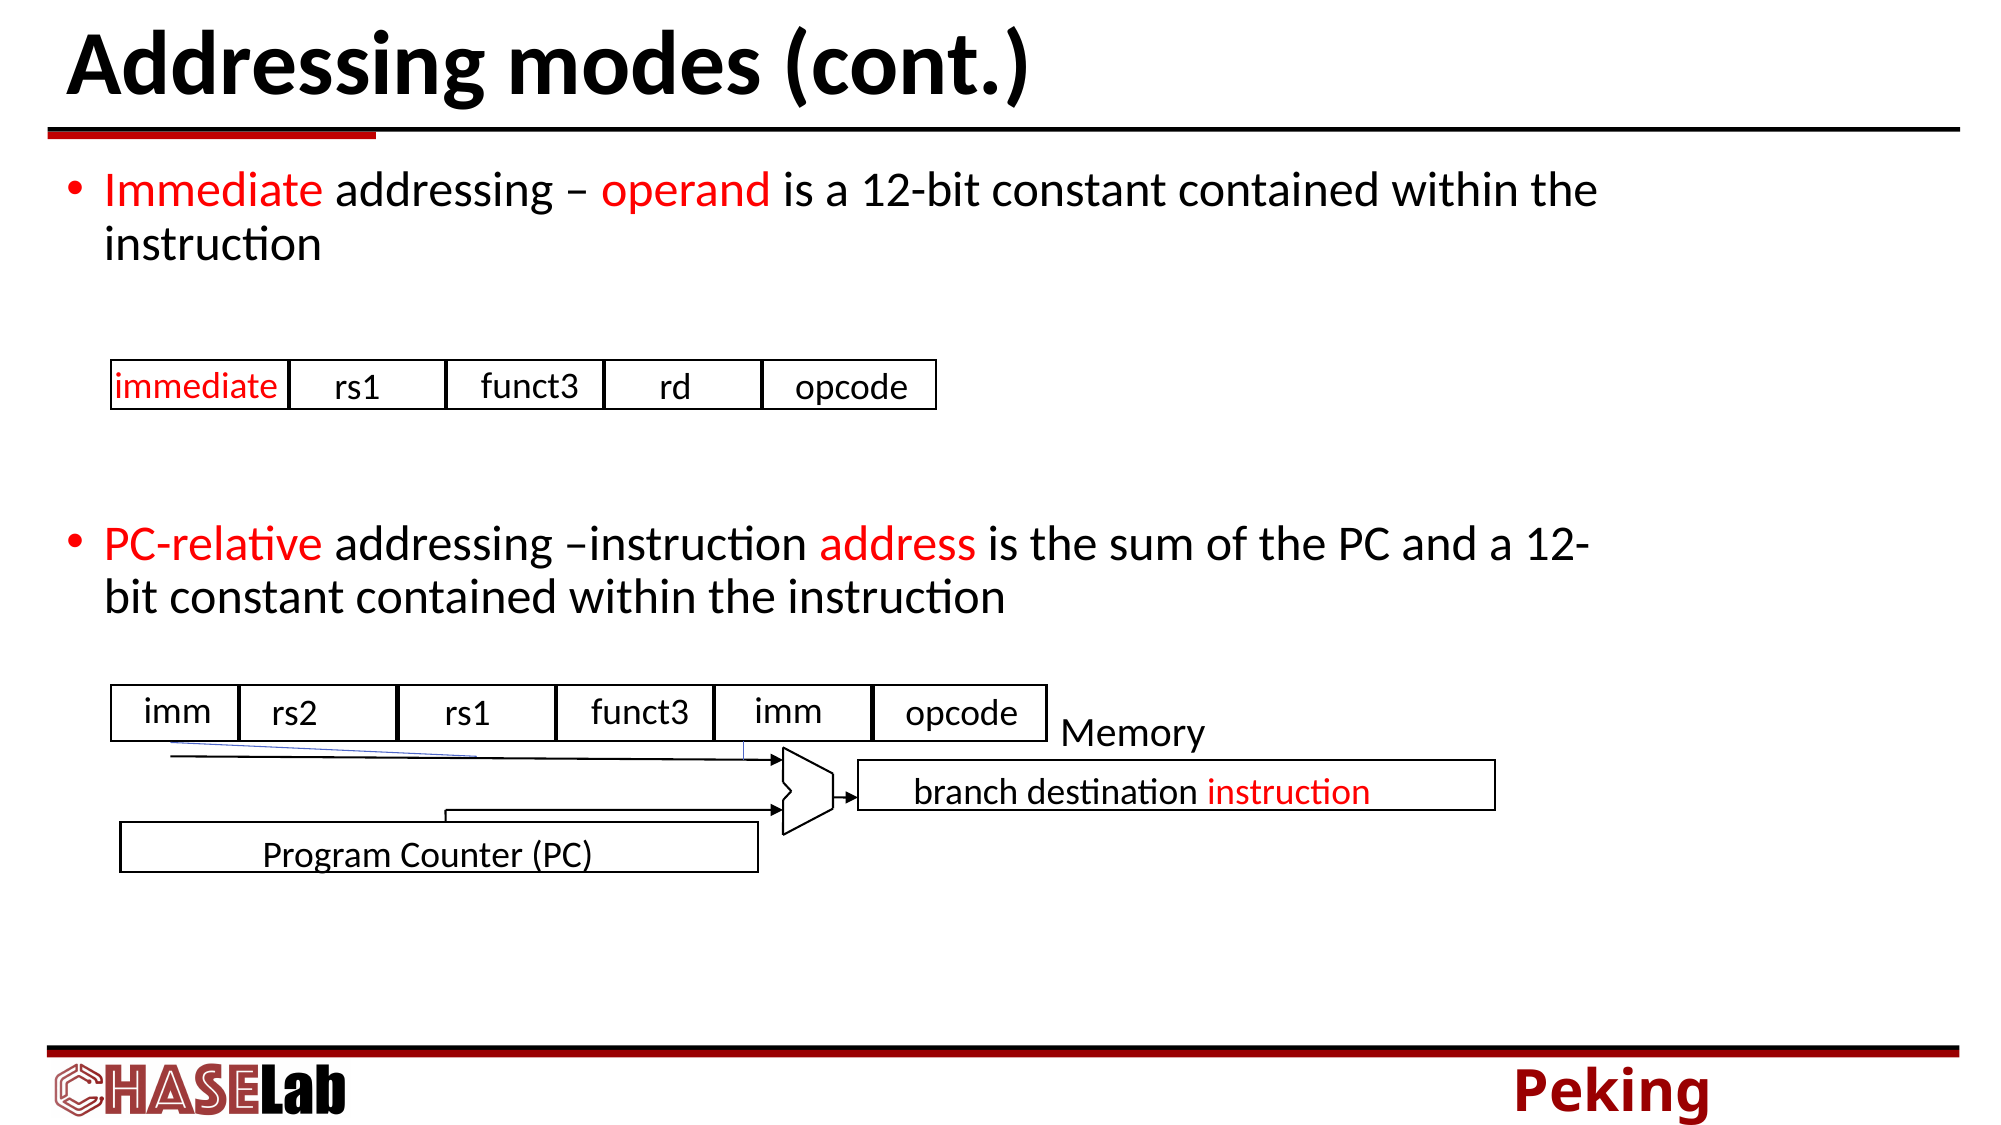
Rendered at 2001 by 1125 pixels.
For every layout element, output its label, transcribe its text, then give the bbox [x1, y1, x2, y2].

text_box [715, 684, 872, 742]
text_box [120, 822, 247, 873]
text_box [103, 359, 937, 413]
text_box [446, 803, 782, 817]
text_box imm [743, 688, 834, 736]
text_box [556, 684, 714, 742]
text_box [782, 747, 834, 835]
picture [51, 1058, 351, 1118]
text_box [609, 822, 758, 873]
text_box opcode [895, 691, 1030, 738]
text_box [744, 753, 782, 767]
title Addressing modes (cont.) [51, 3, 1955, 128]
text_box imm [133, 688, 223, 736]
text_box [111, 684, 239, 742]
text_box rs1 [434, 691, 502, 738]
text_box branch destination instruction [898, 759, 1387, 820]
text_box [873, 684, 1047, 742]
text_box Immediate addressing – operand is a 12-bit constant contained within the instruction PC-relative addressing –instruction address is the sum of the PC and a 12-bit constant contained within the instruction [51, 156, 1646, 869]
text_box rs2 [261, 691, 329, 738]
text_box Memory [1045, 697, 1283, 759]
text_box [398, 684, 555, 742]
text_box [858, 759, 898, 810]
text_box [834, 791, 859, 804]
text_box [240, 684, 397, 742]
text_box [1387, 759, 1496, 810]
text_box funct3 [580, 689, 700, 737]
text_box Program Counter (PC) [247, 822, 609, 883]
